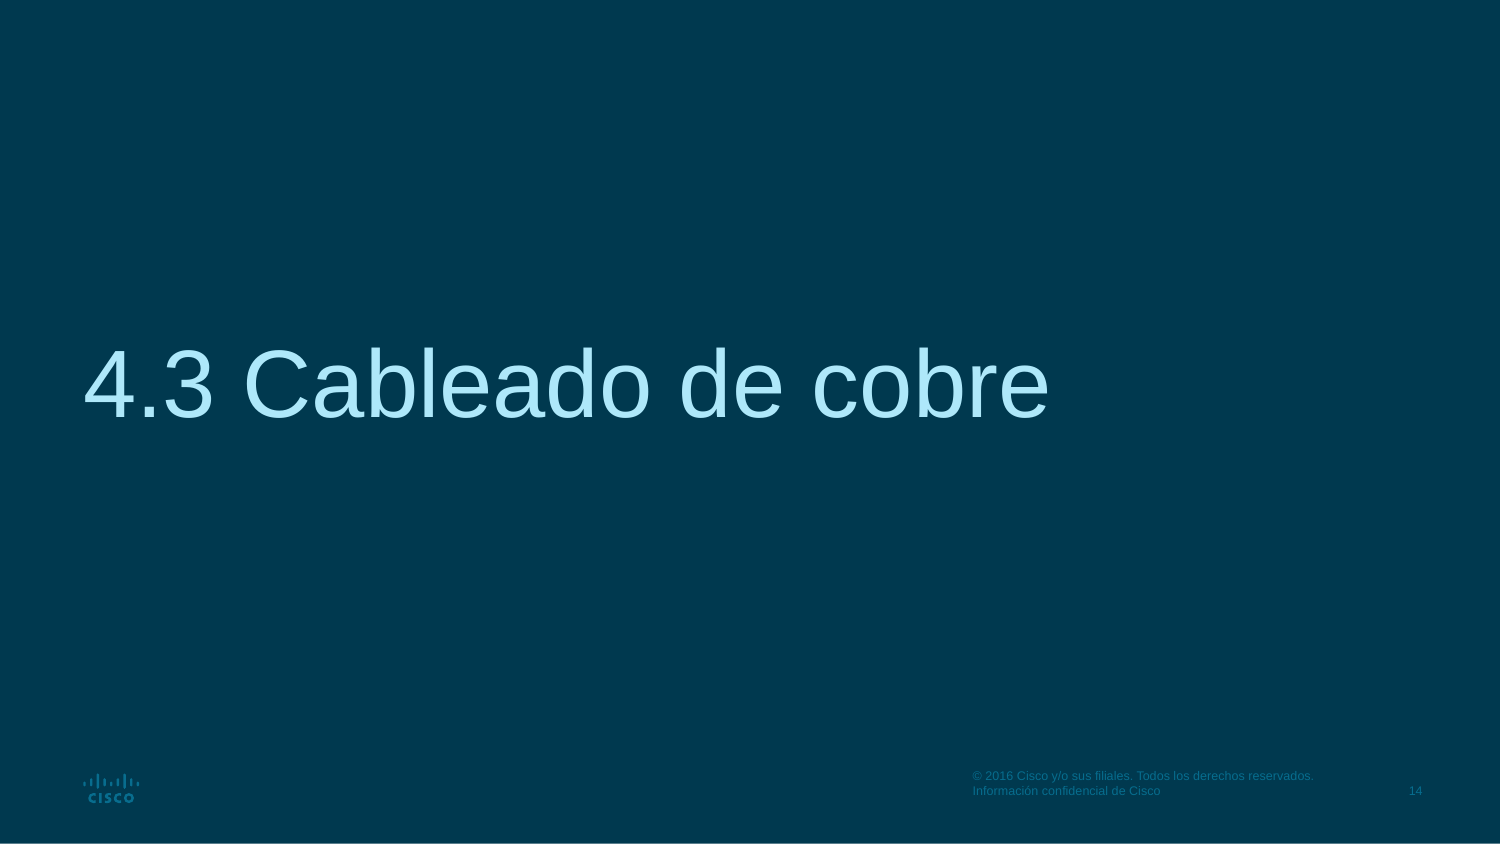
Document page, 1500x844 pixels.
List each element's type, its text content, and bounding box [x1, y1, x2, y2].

title 4.3 Cableado de cobre [68, 293, 1356, 446]
